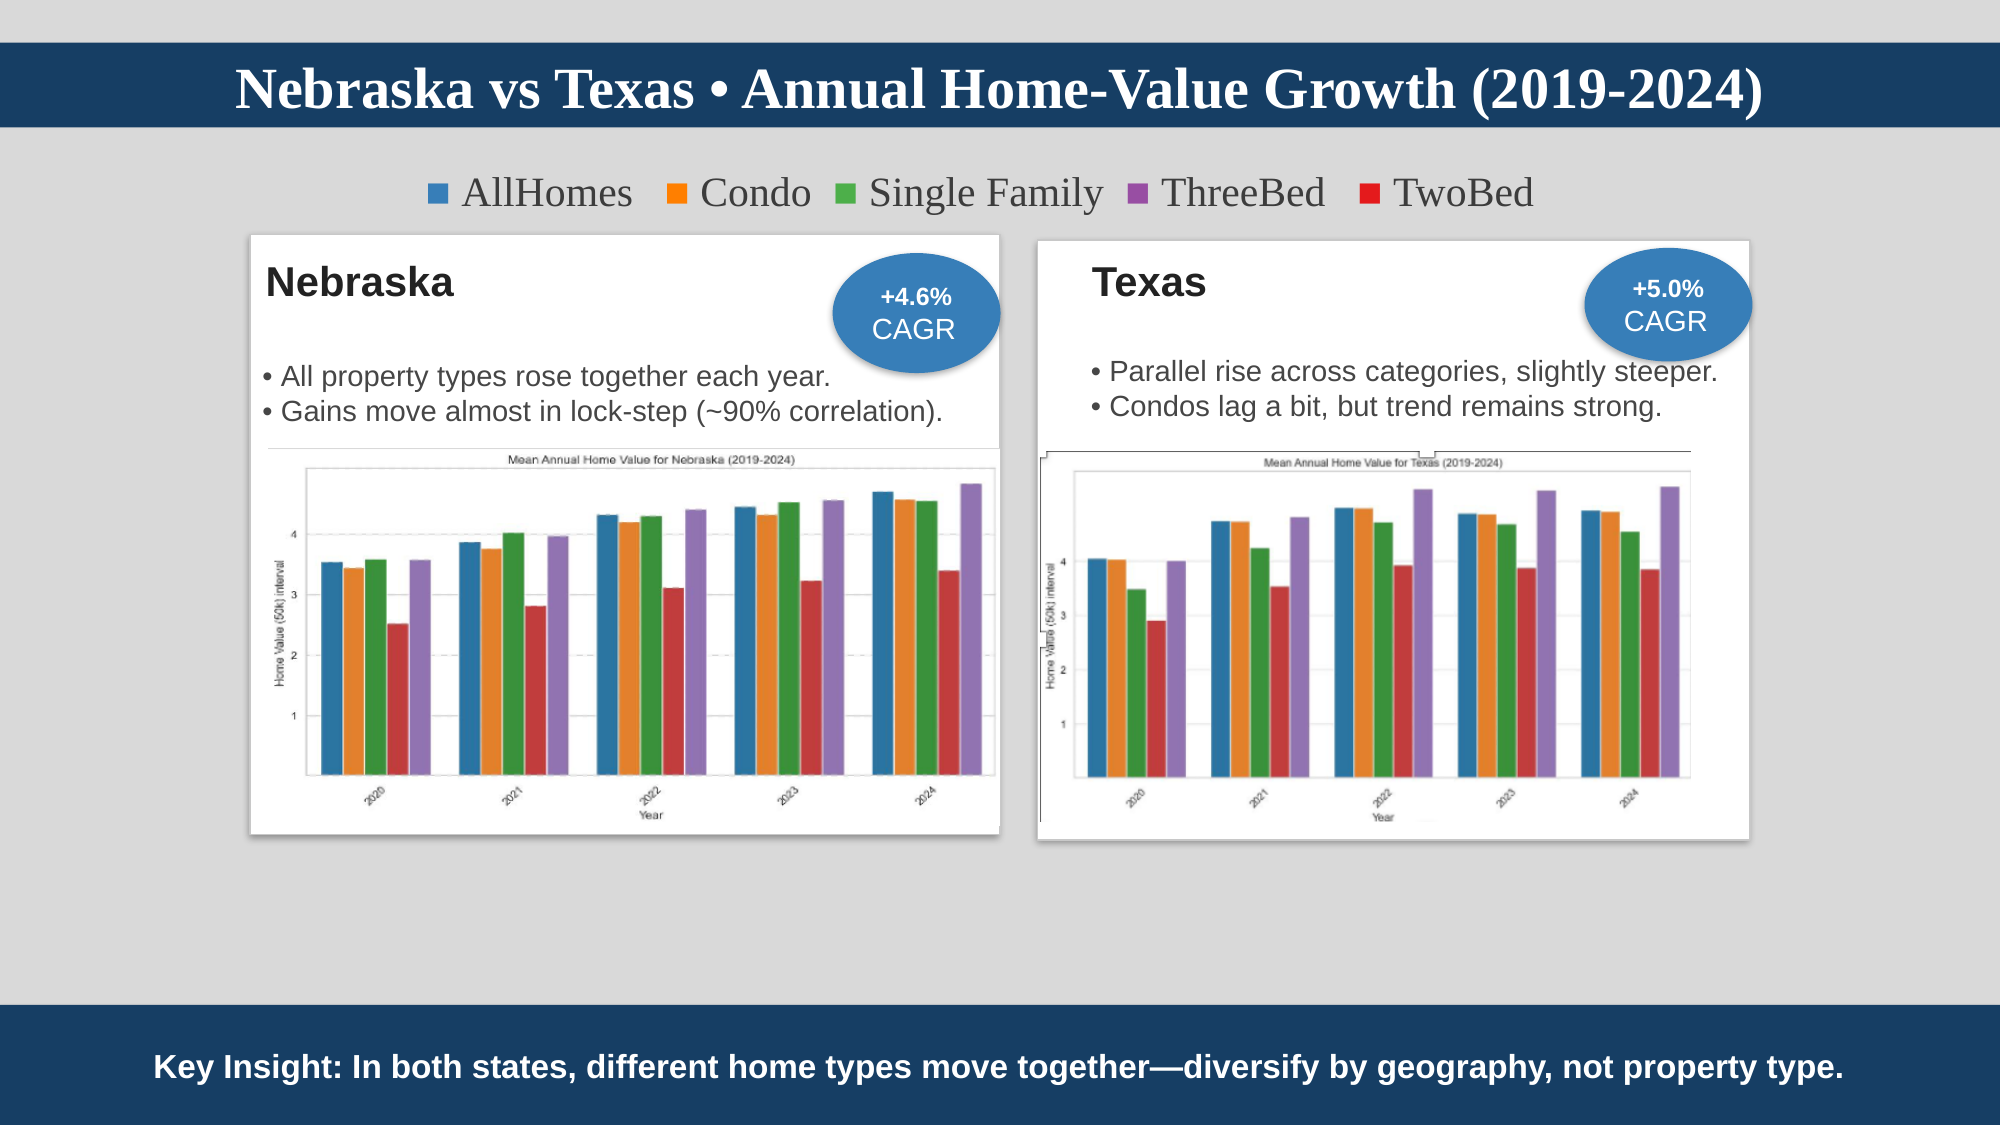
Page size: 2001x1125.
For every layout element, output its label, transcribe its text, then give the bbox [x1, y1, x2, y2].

text_box [249, 337, 1001, 835]
text_box Nebraska vs Texas • Annual Home‑Value Growth (2019‑2024) [0, 42, 2000, 128]
picture [1039, 450, 1691, 823]
text_box Nebraska [250, 247, 469, 313]
text_box +5.0% CAGR [1583, 247, 1754, 363]
text_box Key Insight: In both states, different home types move together—diversify by geography, not property type. [0, 1004, 2000, 1125]
text_box • All property types rose together each year. • Gains move almost in lock‑step (~90% correlation). [247, 350, 979, 436]
text_box [1037, 239, 1751, 841]
text_box +4.6% CAGR [831, 252, 1002, 374]
text_box [249, 234, 1001, 350]
picture [268, 448, 1001, 827]
text_box Texas [1077, 247, 1223, 313]
text_box • Parallel rise across categories, slightly steeper. • Condos lag a bit, but trend remains strong. [1076, 344, 1735, 430]
text_box ■ AllHomes ■ Condo ■ Single Family ■ ThreeBed ■ TwoBed [384, 157, 1575, 223]
